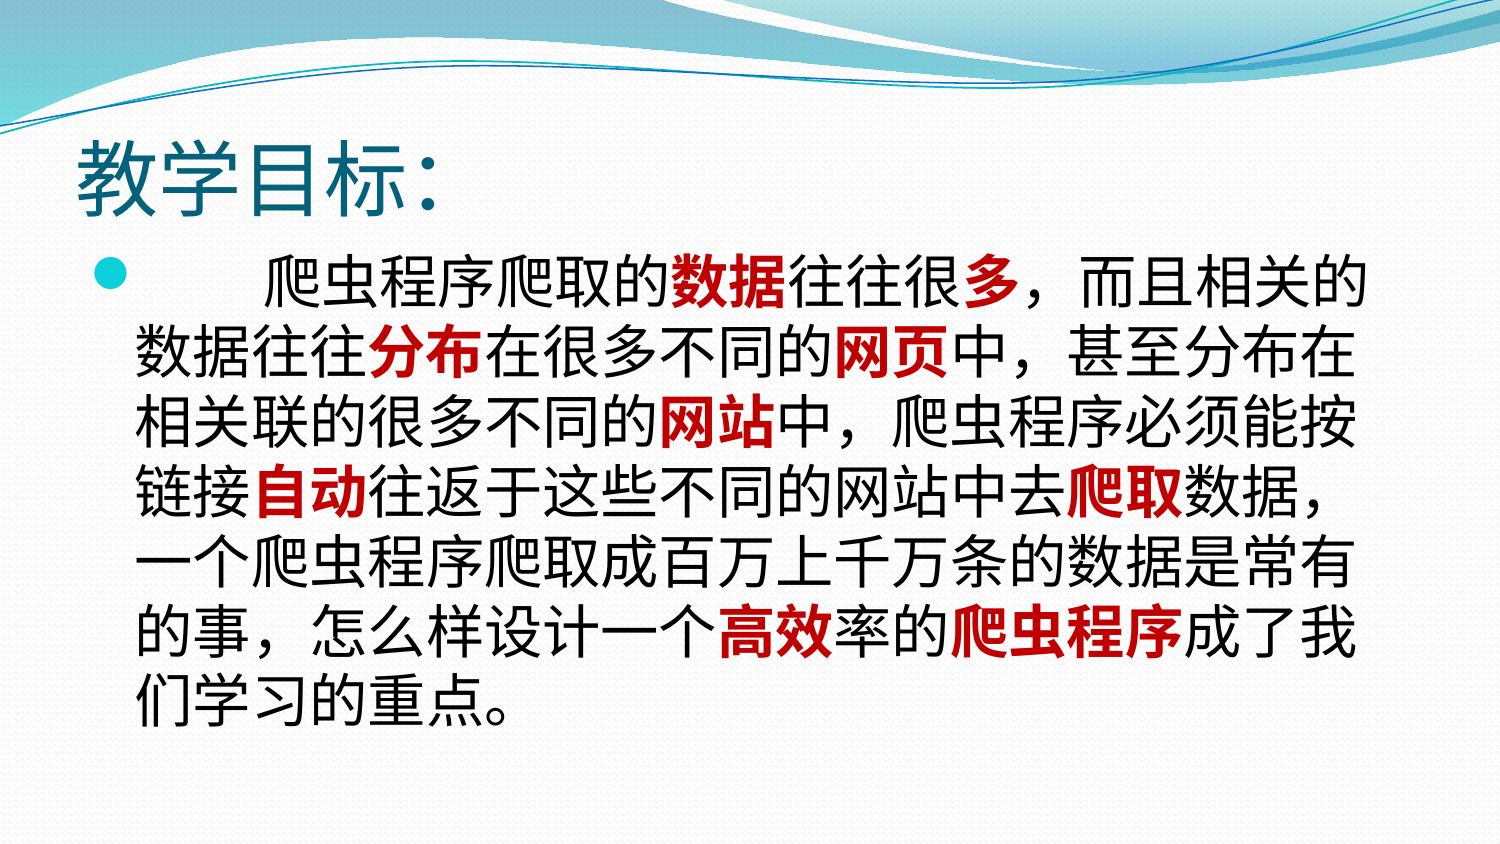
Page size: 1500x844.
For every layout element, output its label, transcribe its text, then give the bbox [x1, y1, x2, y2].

title 教学目标： [75, 86, 1425, 228]
list 爬虫程序爬取的数据往往很多，而且相关的数据往往分布在很多不同的网页中，甚至分布在相关联的很多不同的网站中，爬虫程序必须能按链接自动往返于这些不同的网站中去爬取数据，一个爬虫程序爬取成百万上千万条的数据是常有的事，怎么样设计一个高效率的爬虫程序成了我们学习的重点。 [75, 238, 1425, 779]
